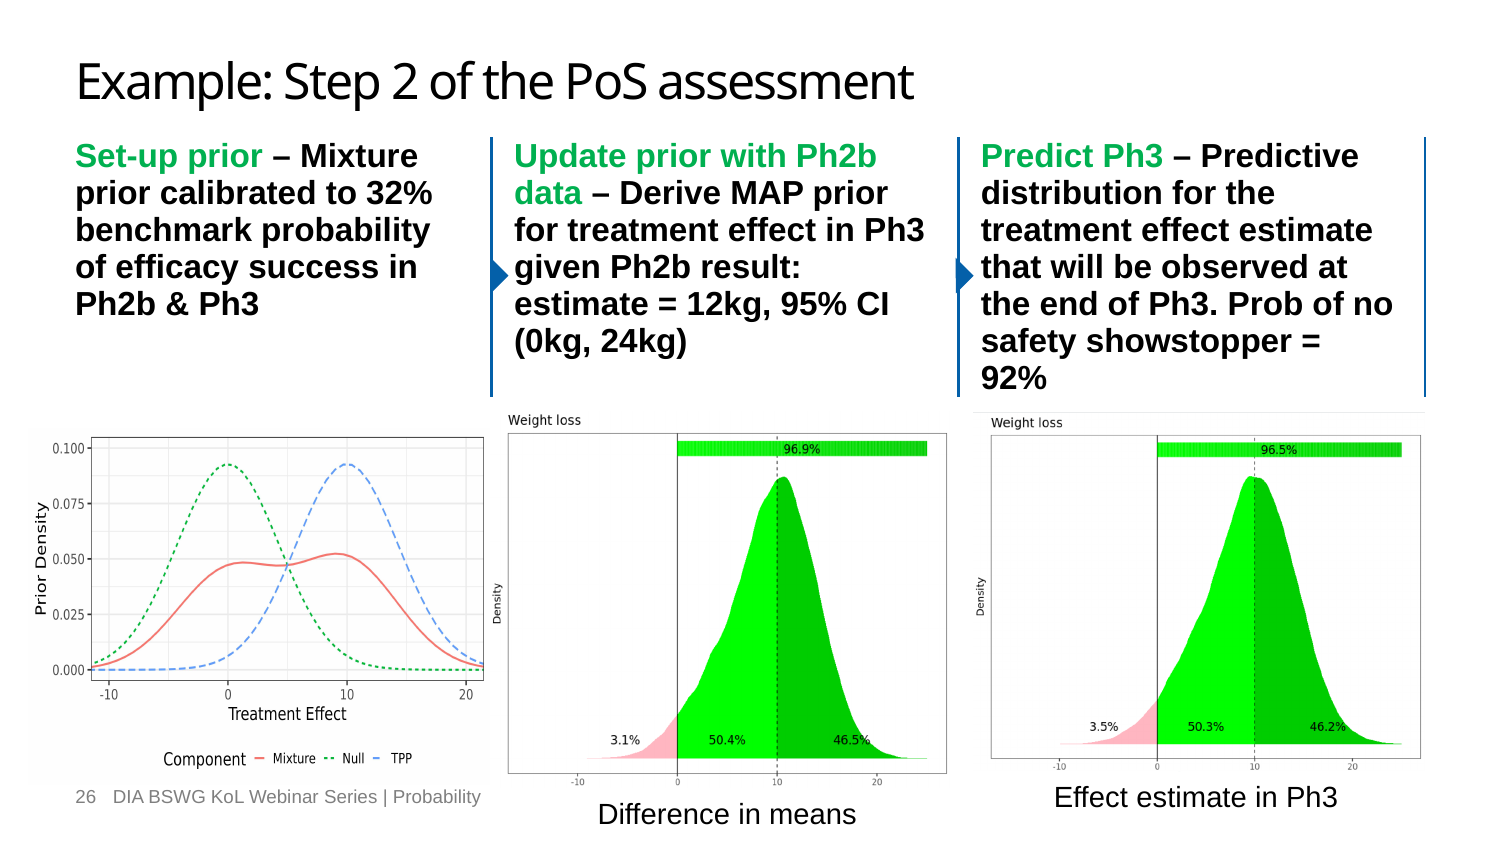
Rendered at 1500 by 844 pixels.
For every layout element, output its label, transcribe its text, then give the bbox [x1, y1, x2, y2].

text_box Difference in means [481, 787, 974, 838]
text_box Effect estimate in Ph3 [951, 771, 1443, 821]
text_box [489, 256, 510, 295]
table_header Update prior with Ph2b data – Derive MAP prior for treatment effect in Ph3 given Ph2b result: estimate = 12kg, 95% CI (0kg, 24kg) [493, 137, 957, 397]
title Example: Step 2 of the PoS assessment [75, 56, 1425, 137]
slide_number 26 [75, 785, 112, 822]
table_header Set-up prior – Mixture prior calibrated to 32% benchmark probability of efficacy success in Ph2b & Ph3 [75, 137, 490, 397]
footer DIA BSWG KoL Webinar Series | Probability of Success [112, 785, 490, 822]
picture [28, 411, 1469, 843]
text_box [954, 256, 975, 295]
table_header Predict Ph3 – Predictive distribution for the treatment effect estimate that will be observed at the end of Ph3. Prob of no safety showstopper = 92% [960, 137, 1424, 397]
